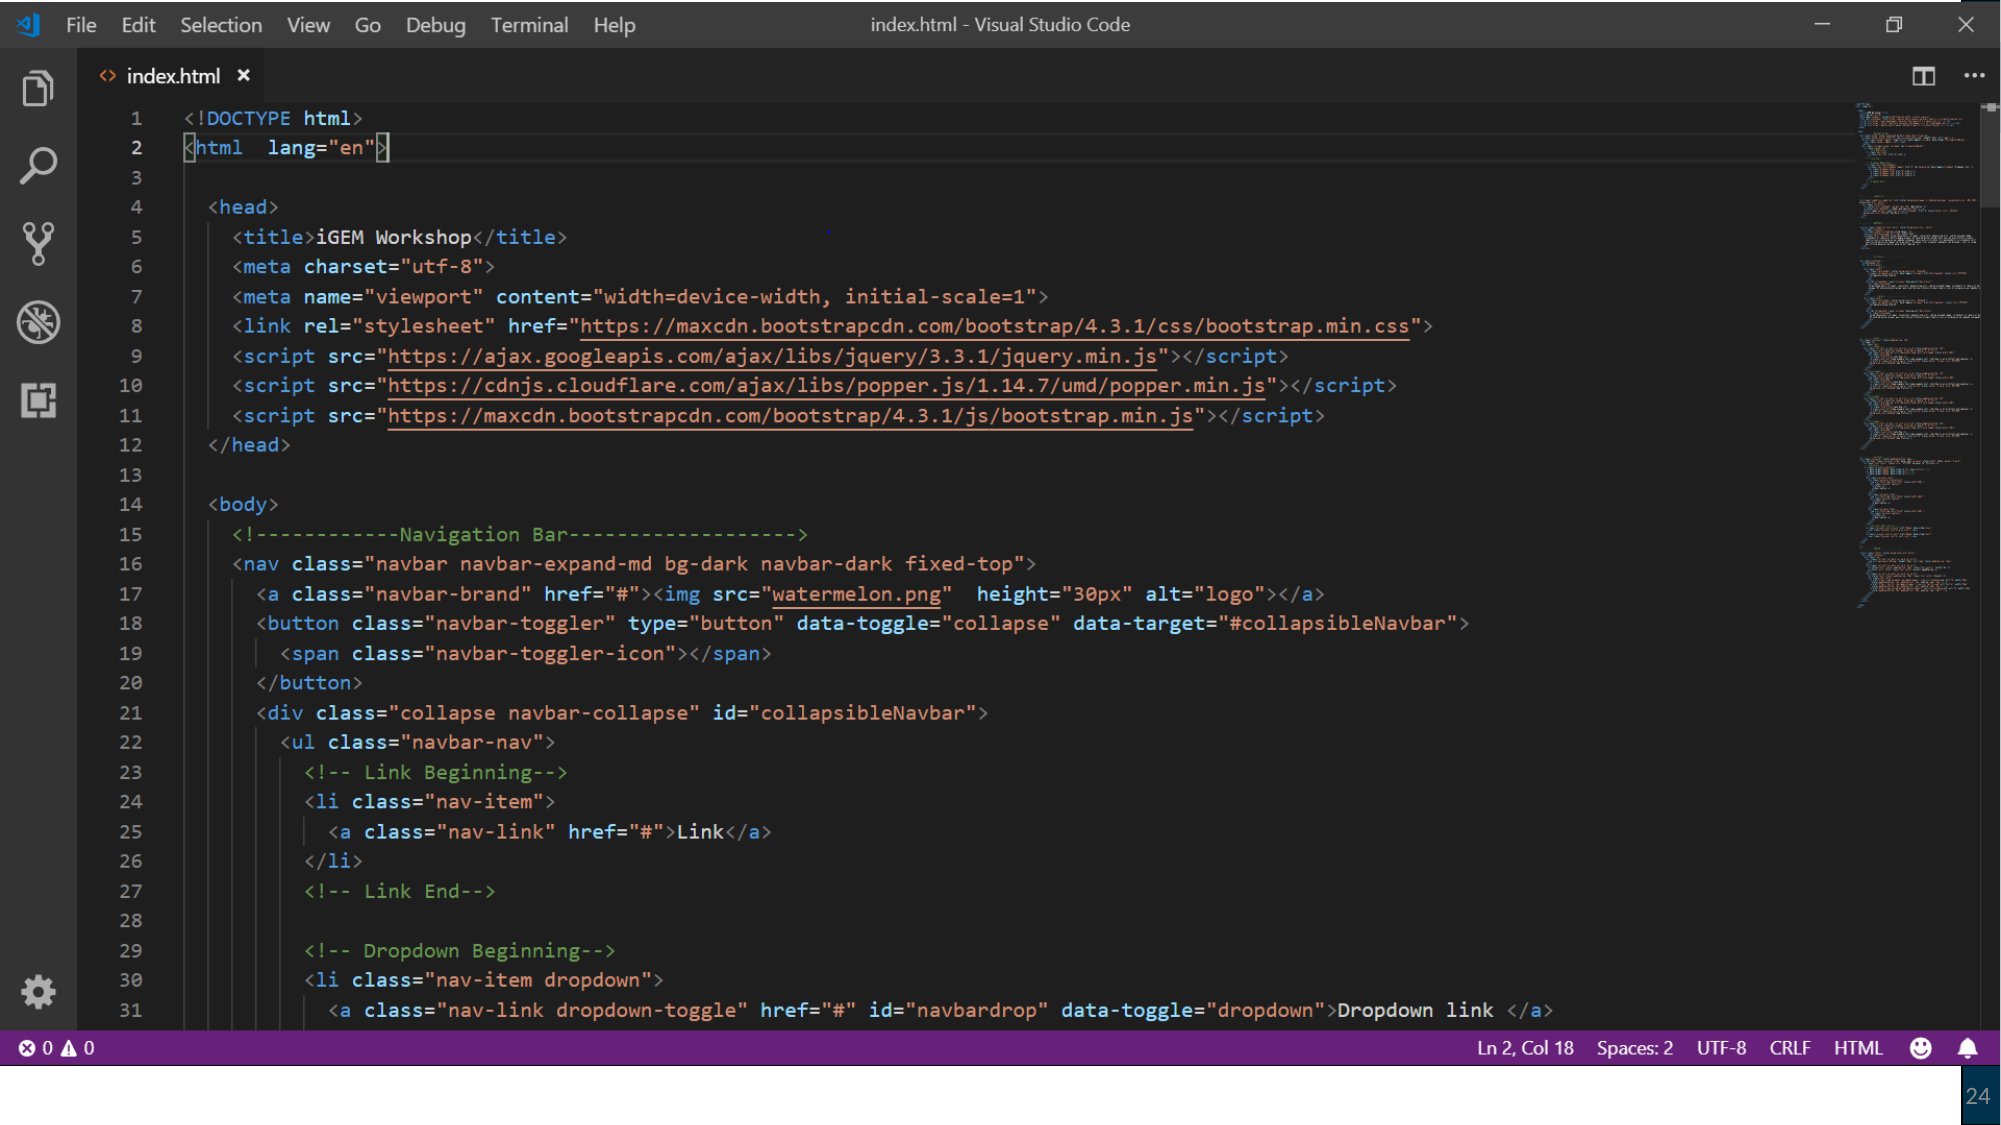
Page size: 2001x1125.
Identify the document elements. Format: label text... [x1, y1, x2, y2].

slide_number 24 [1555, 1066, 2000, 1125]
picture [0, 2, 2000, 1066]
